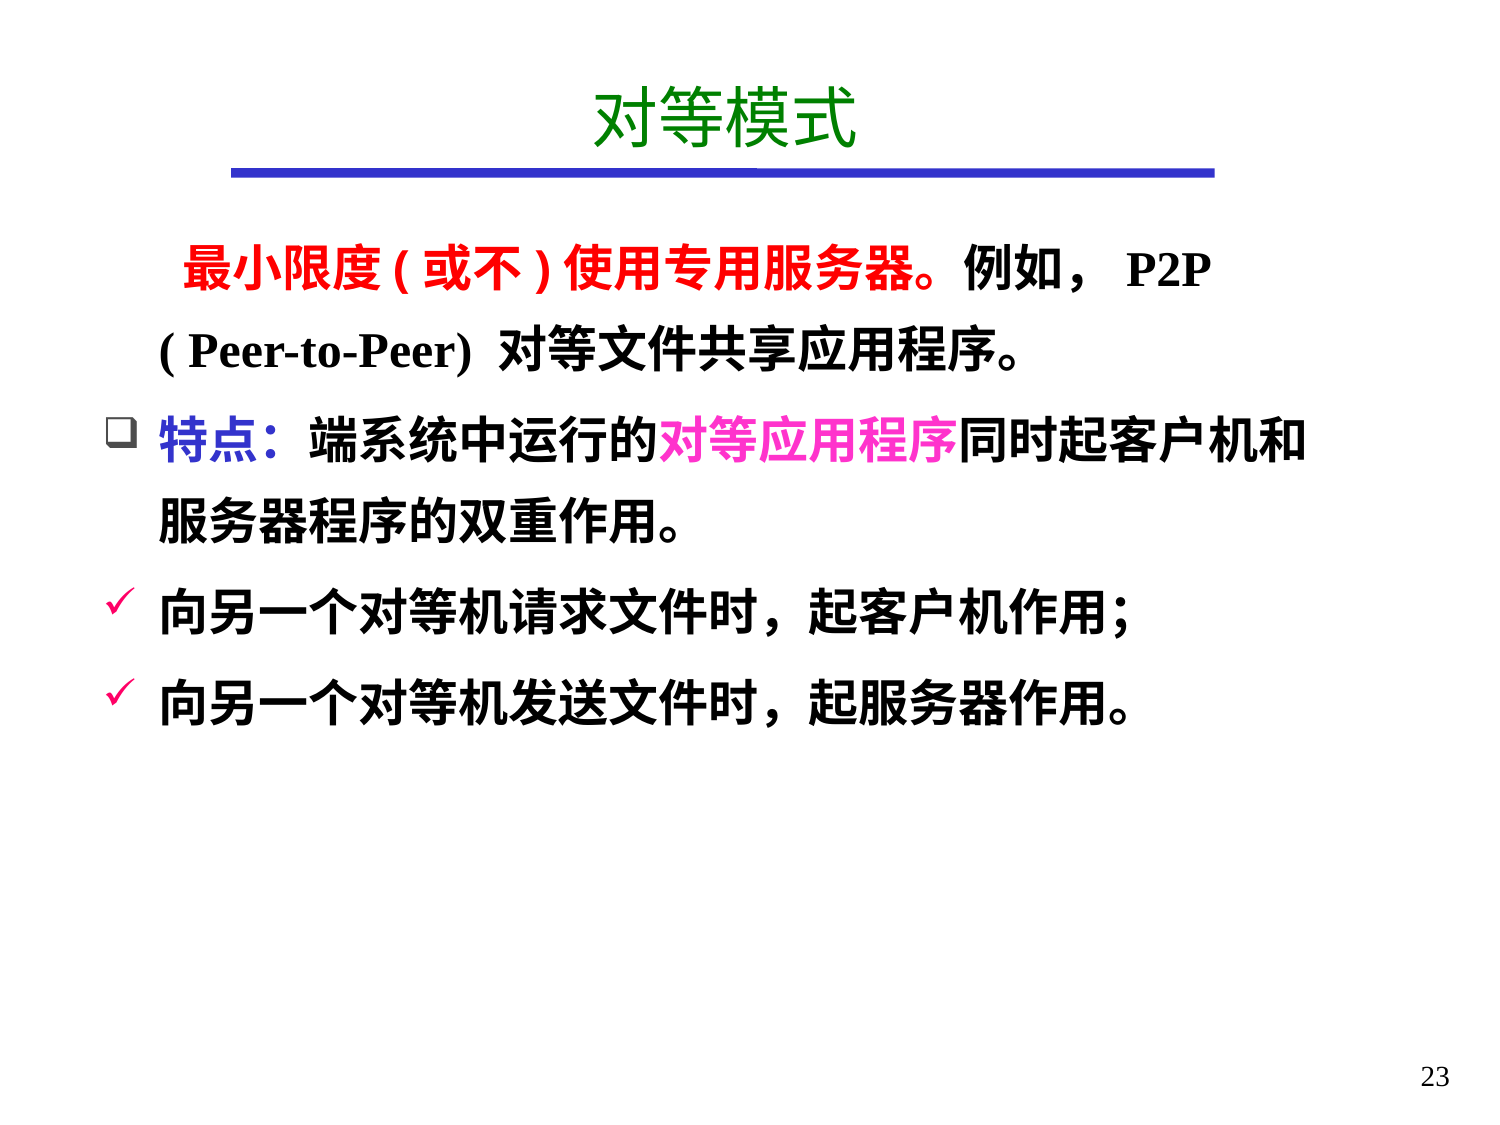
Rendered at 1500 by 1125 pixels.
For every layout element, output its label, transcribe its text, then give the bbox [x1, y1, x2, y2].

slide_number 23 [1362, 1050, 1466, 1125]
title 对等模式 [87, 35, 1363, 196]
list 最小限度(或不)使用专用服务器。例如，P2P ( Peer-to-Peer) 对等文件共享应用程序。 特点：端系统中运行的对等应用程序同时起客户机和服务器程序的双重作用。 向另一个对等机请求文件时，起客户机作用； 向另一个对等机发送文件时，起服务器作用。 [87, 208, 1363, 972]
